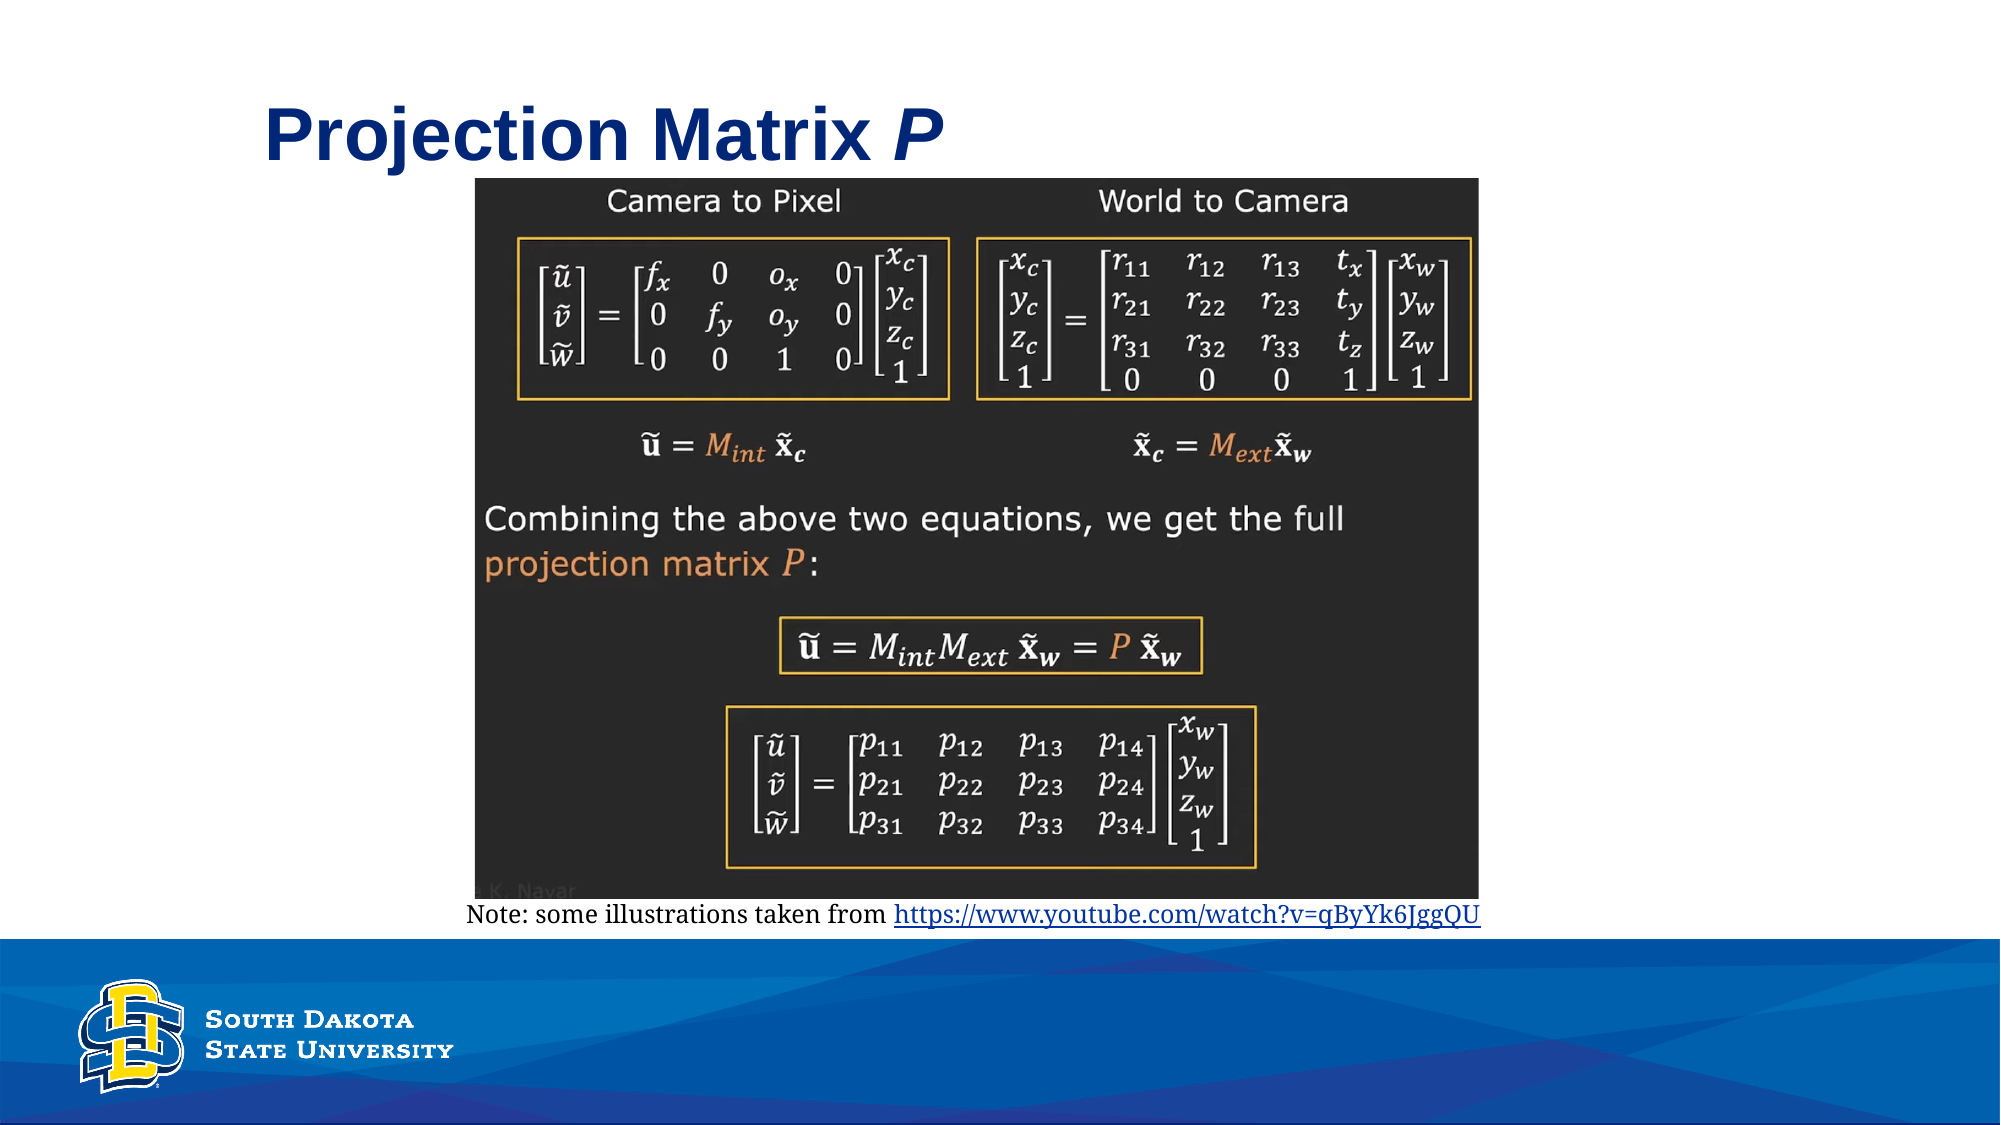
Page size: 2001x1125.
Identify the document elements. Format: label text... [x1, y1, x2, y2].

picture [474, 178, 1479, 899]
picture [0, 939, 2000, 1123]
text_box Note: some illustrations taken from https://www.youtube.com/watch?v=qByYk6JggQU [249, 891, 1704, 941]
title Projection Matrix P [249, 42, 1750, 185]
